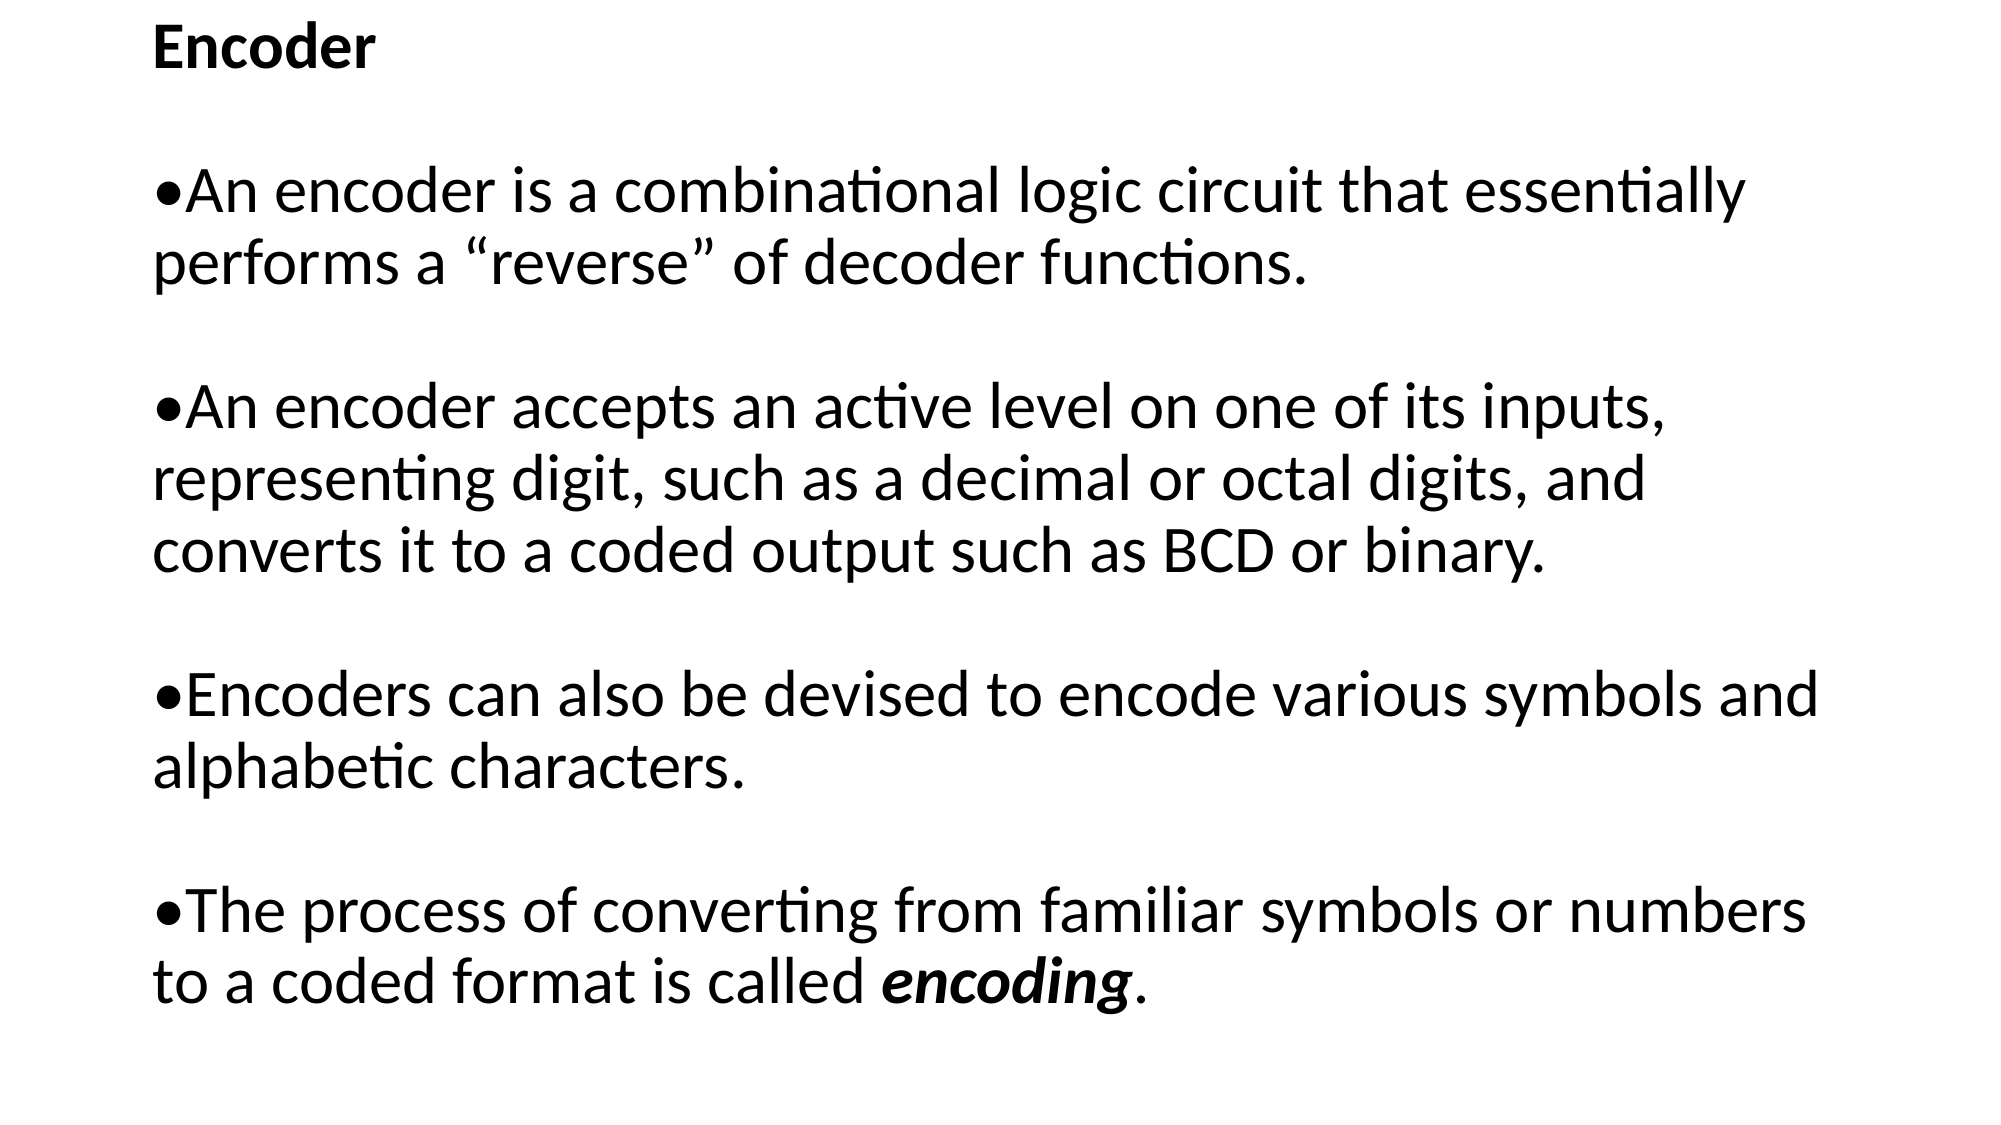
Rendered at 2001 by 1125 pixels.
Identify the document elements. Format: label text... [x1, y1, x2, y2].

title Encoder •An encoder is a combinational logic circuit that essentially performs a “reverse” of decoder functions. •An encoder accepts an active level on one of its inputs, representing digit, such as a decimal or octal digits, and converts it to a coded output such as BCD or binary. •Encoders can also be devised to encode various symbols and alphabetic characters. •The process of converting from familiar symbols or numbers to a coded format is called encoding. [137, 59, 1863, 259]
